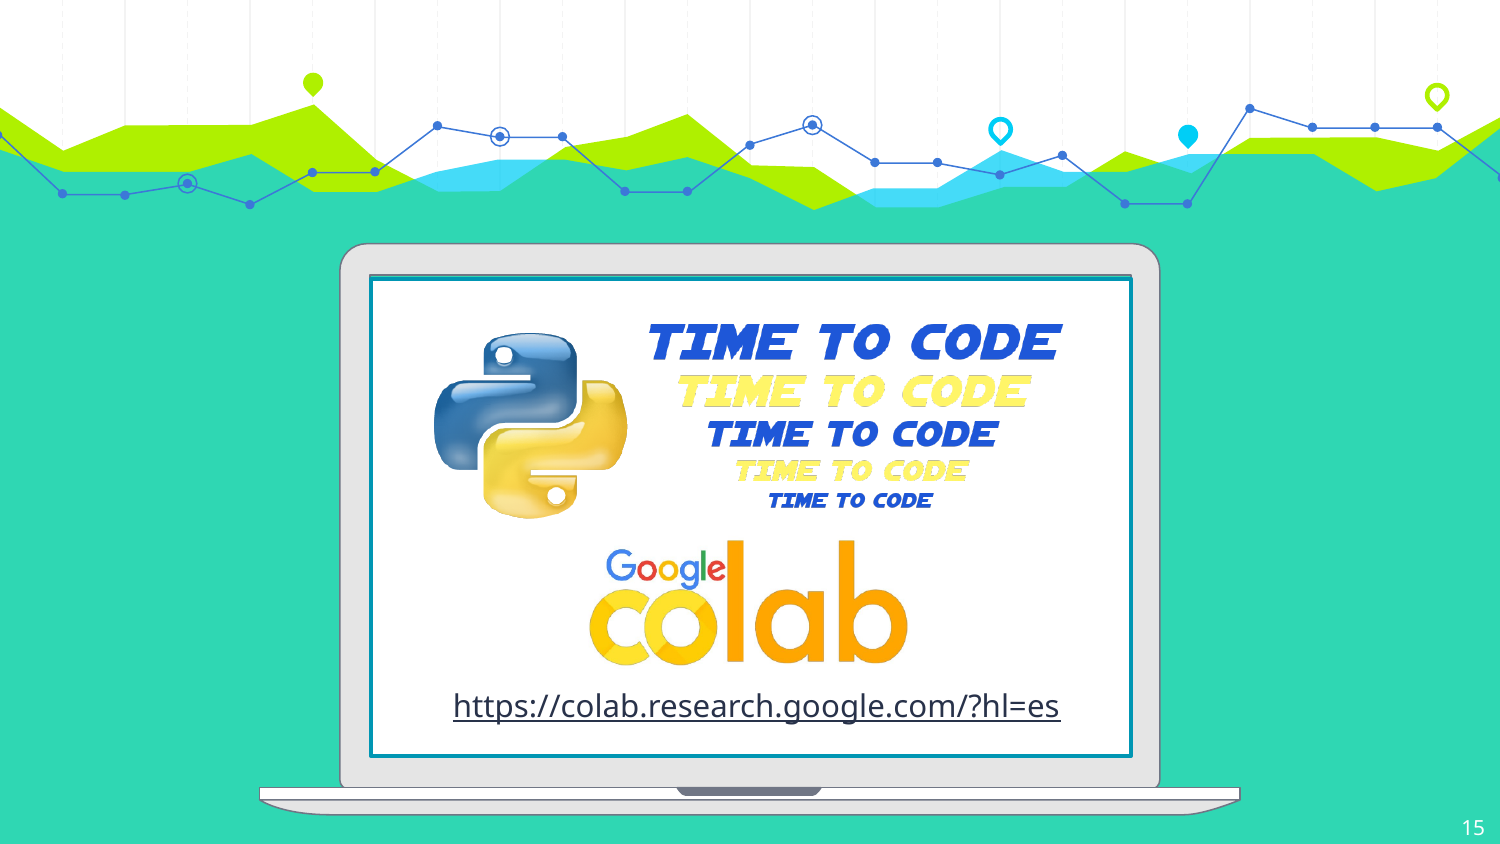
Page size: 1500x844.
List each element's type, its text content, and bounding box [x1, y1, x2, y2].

picture [652, 373, 1043, 412]
picture [422, 316, 1077, 529]
slide_number ‹#› [1425, 799, 1500, 844]
picture [571, 535, 928, 672]
picture [719, 459, 977, 485]
picture [686, 419, 1009, 451]
picture [757, 492, 939, 510]
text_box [259, 243, 1241, 815]
